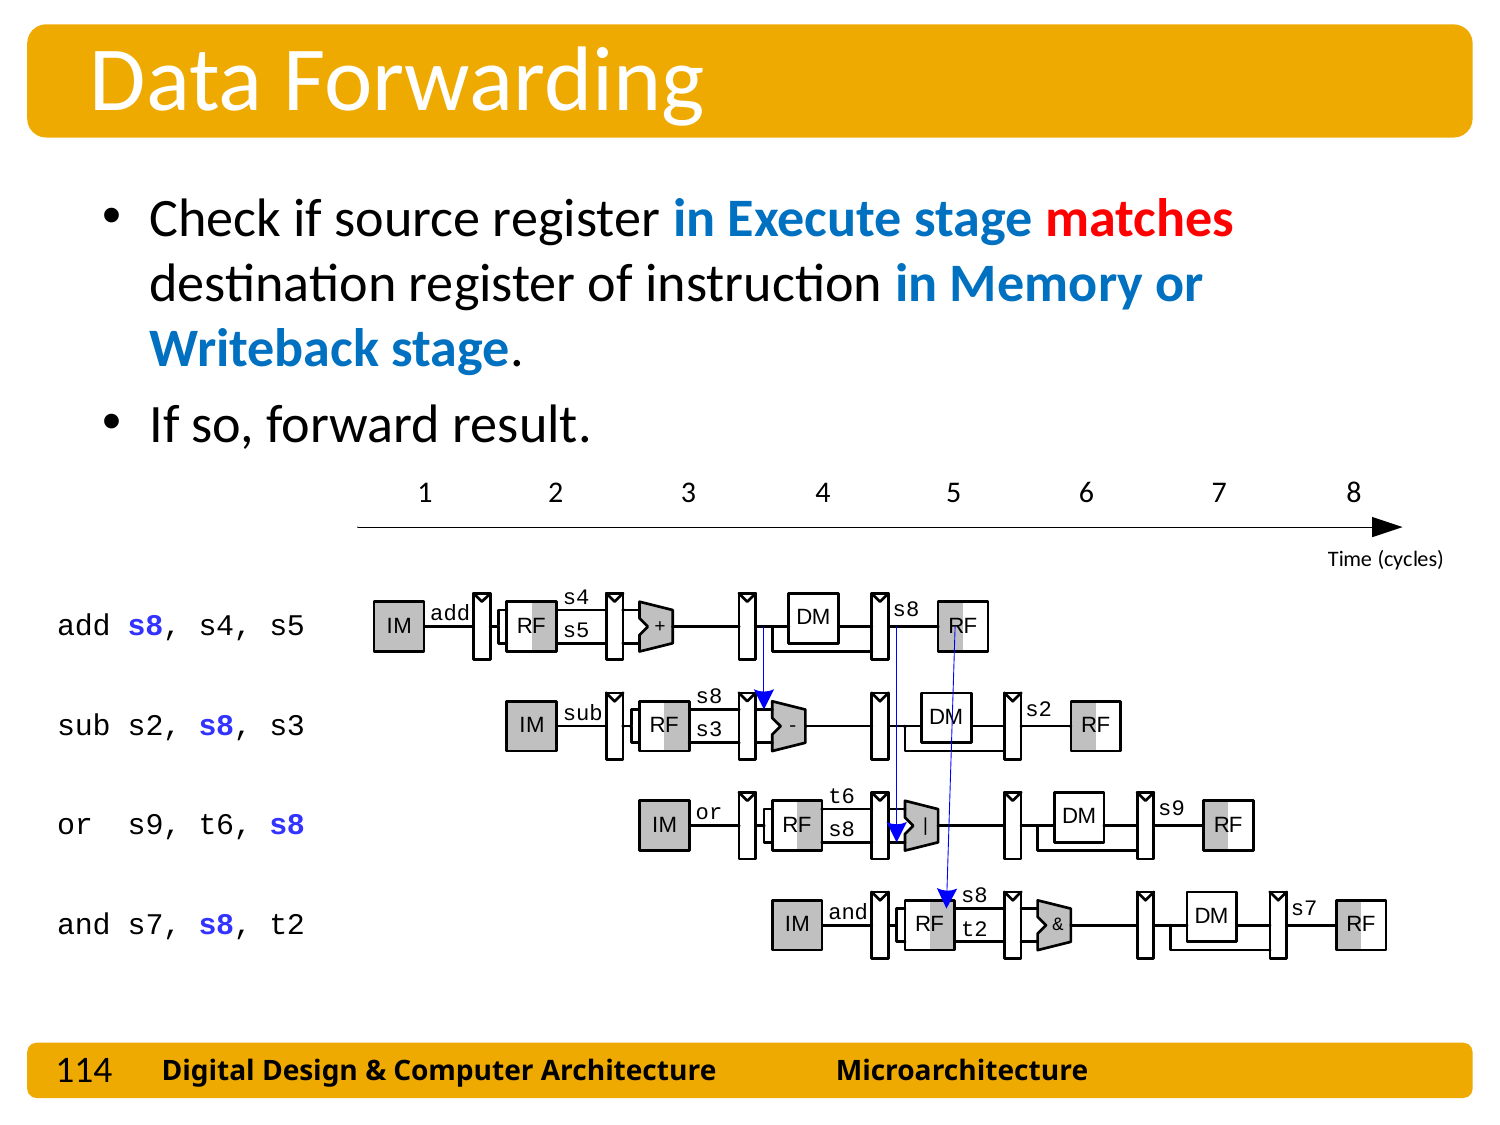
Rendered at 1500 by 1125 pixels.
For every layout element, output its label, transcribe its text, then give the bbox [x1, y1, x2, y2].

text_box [37, 462, 1459, 963]
slide_number 114 [40, 1037, 164, 1096]
text_box Data Forwarding [75, 11, 1450, 136]
text_box Check if source register in Execute stage matches destination register of instruction in Memory or Writeback stage. If so, forward result. [87, 174, 1438, 460]
